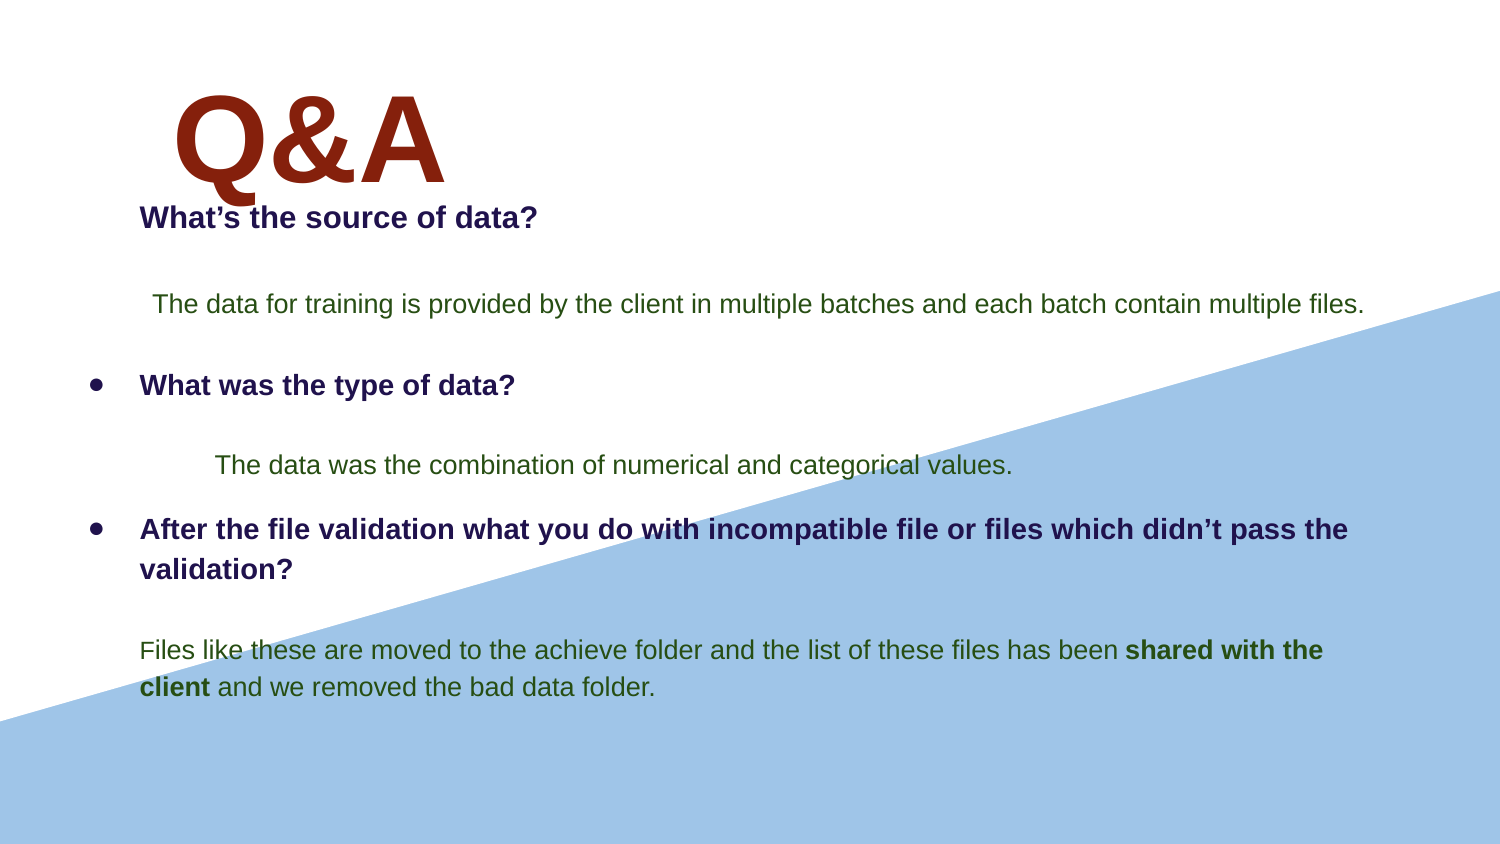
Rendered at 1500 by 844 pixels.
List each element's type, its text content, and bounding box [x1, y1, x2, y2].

subtitle What’s the source of data? The data for training is provided by the client in multiple batches and each batch contain multiple files. What was the type of data? The data was the combination of numerical and categorical values. After the file validation what you do with incompatible file or files which didn’t pass the validation? Files like these are moved to the achieve folder and the list of these files has been shared with the client and we removed the bad data folder. [49, 176, 1404, 833]
title Q&A [71, 34, 549, 176]
